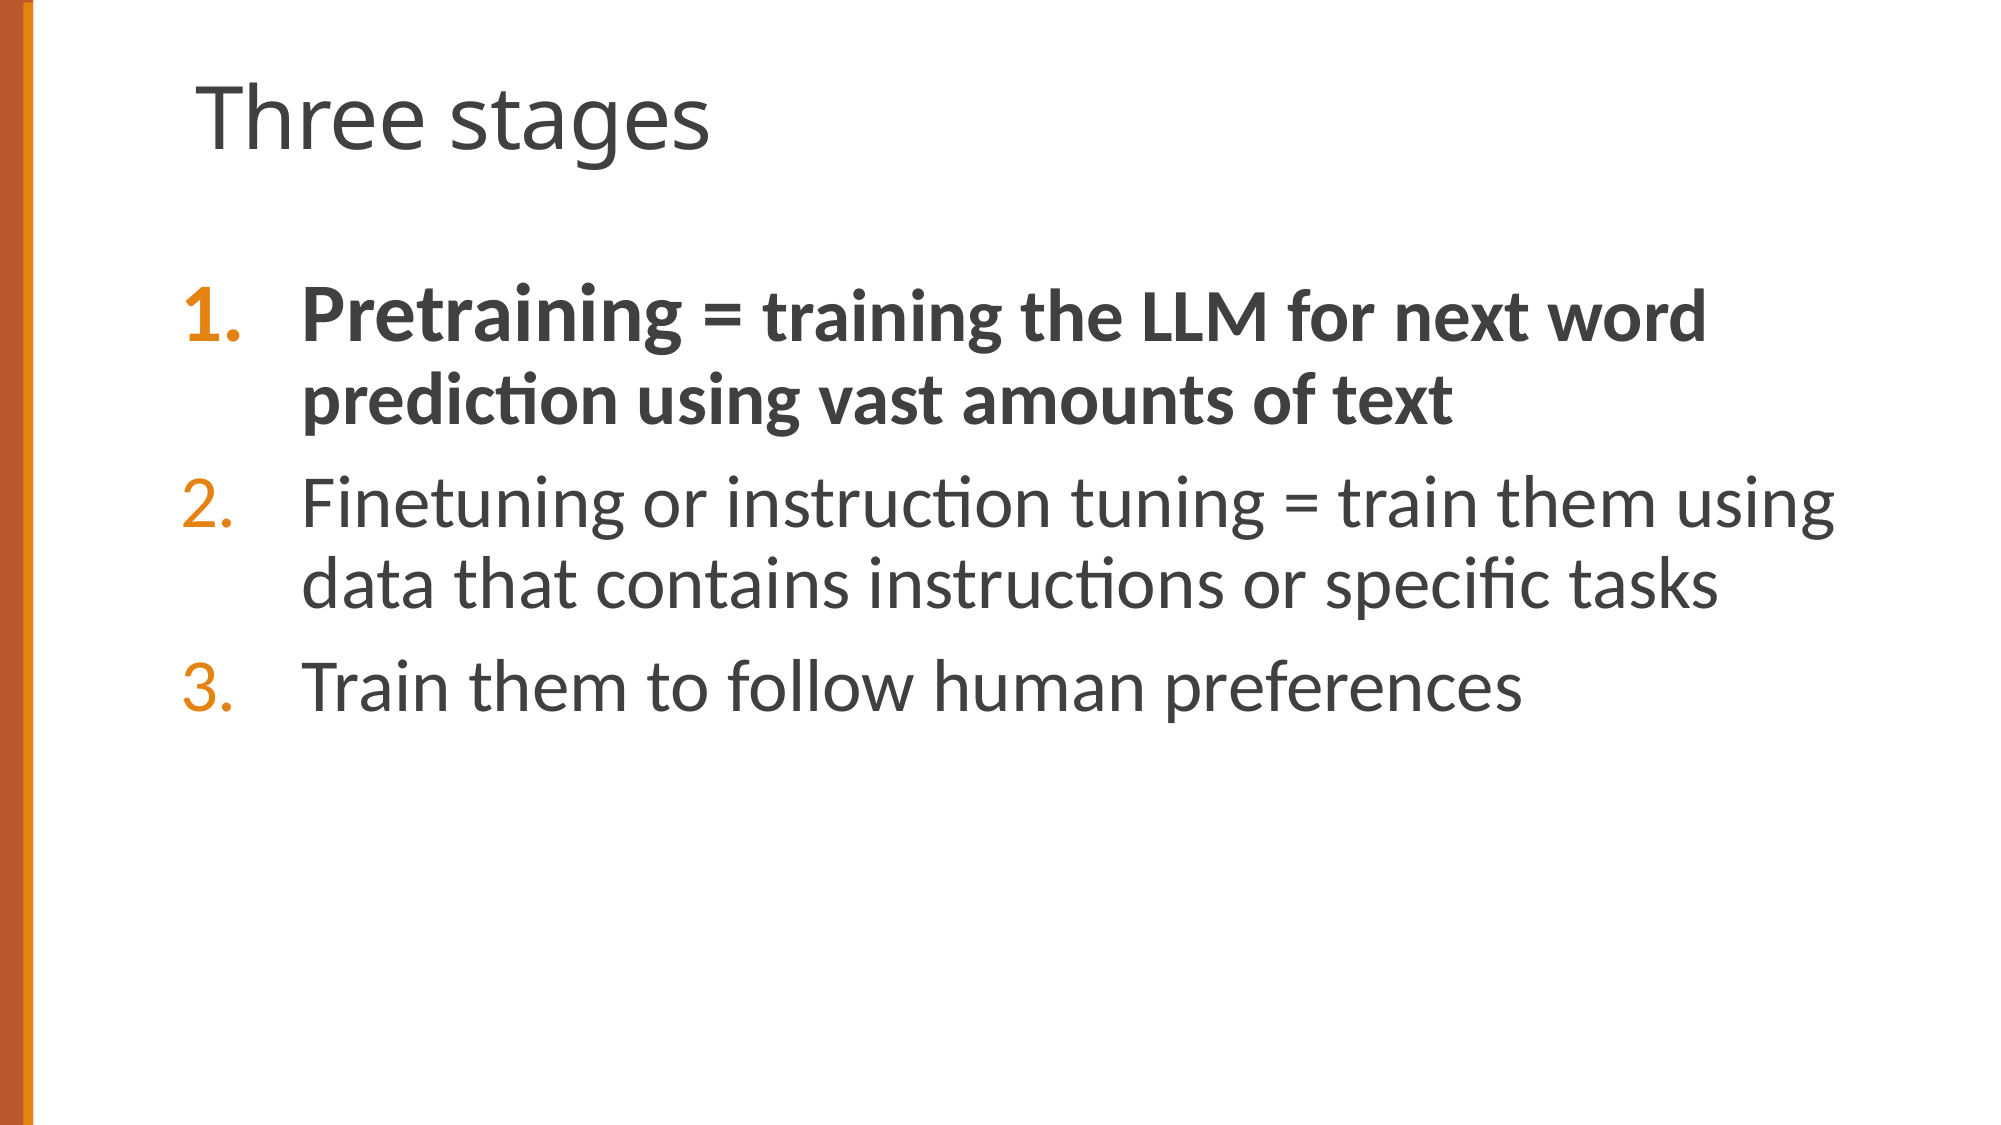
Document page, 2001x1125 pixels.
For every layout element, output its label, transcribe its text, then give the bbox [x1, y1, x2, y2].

list Pretraining = training the LLM for next word prediction using vast amounts of text Finetuning or instruction tuning = train them using data that contains instructions or specific tasks Train them to follow human preferences [180, 262, 1963, 1013]
title Three stages [180, 26, 1830, 175]
